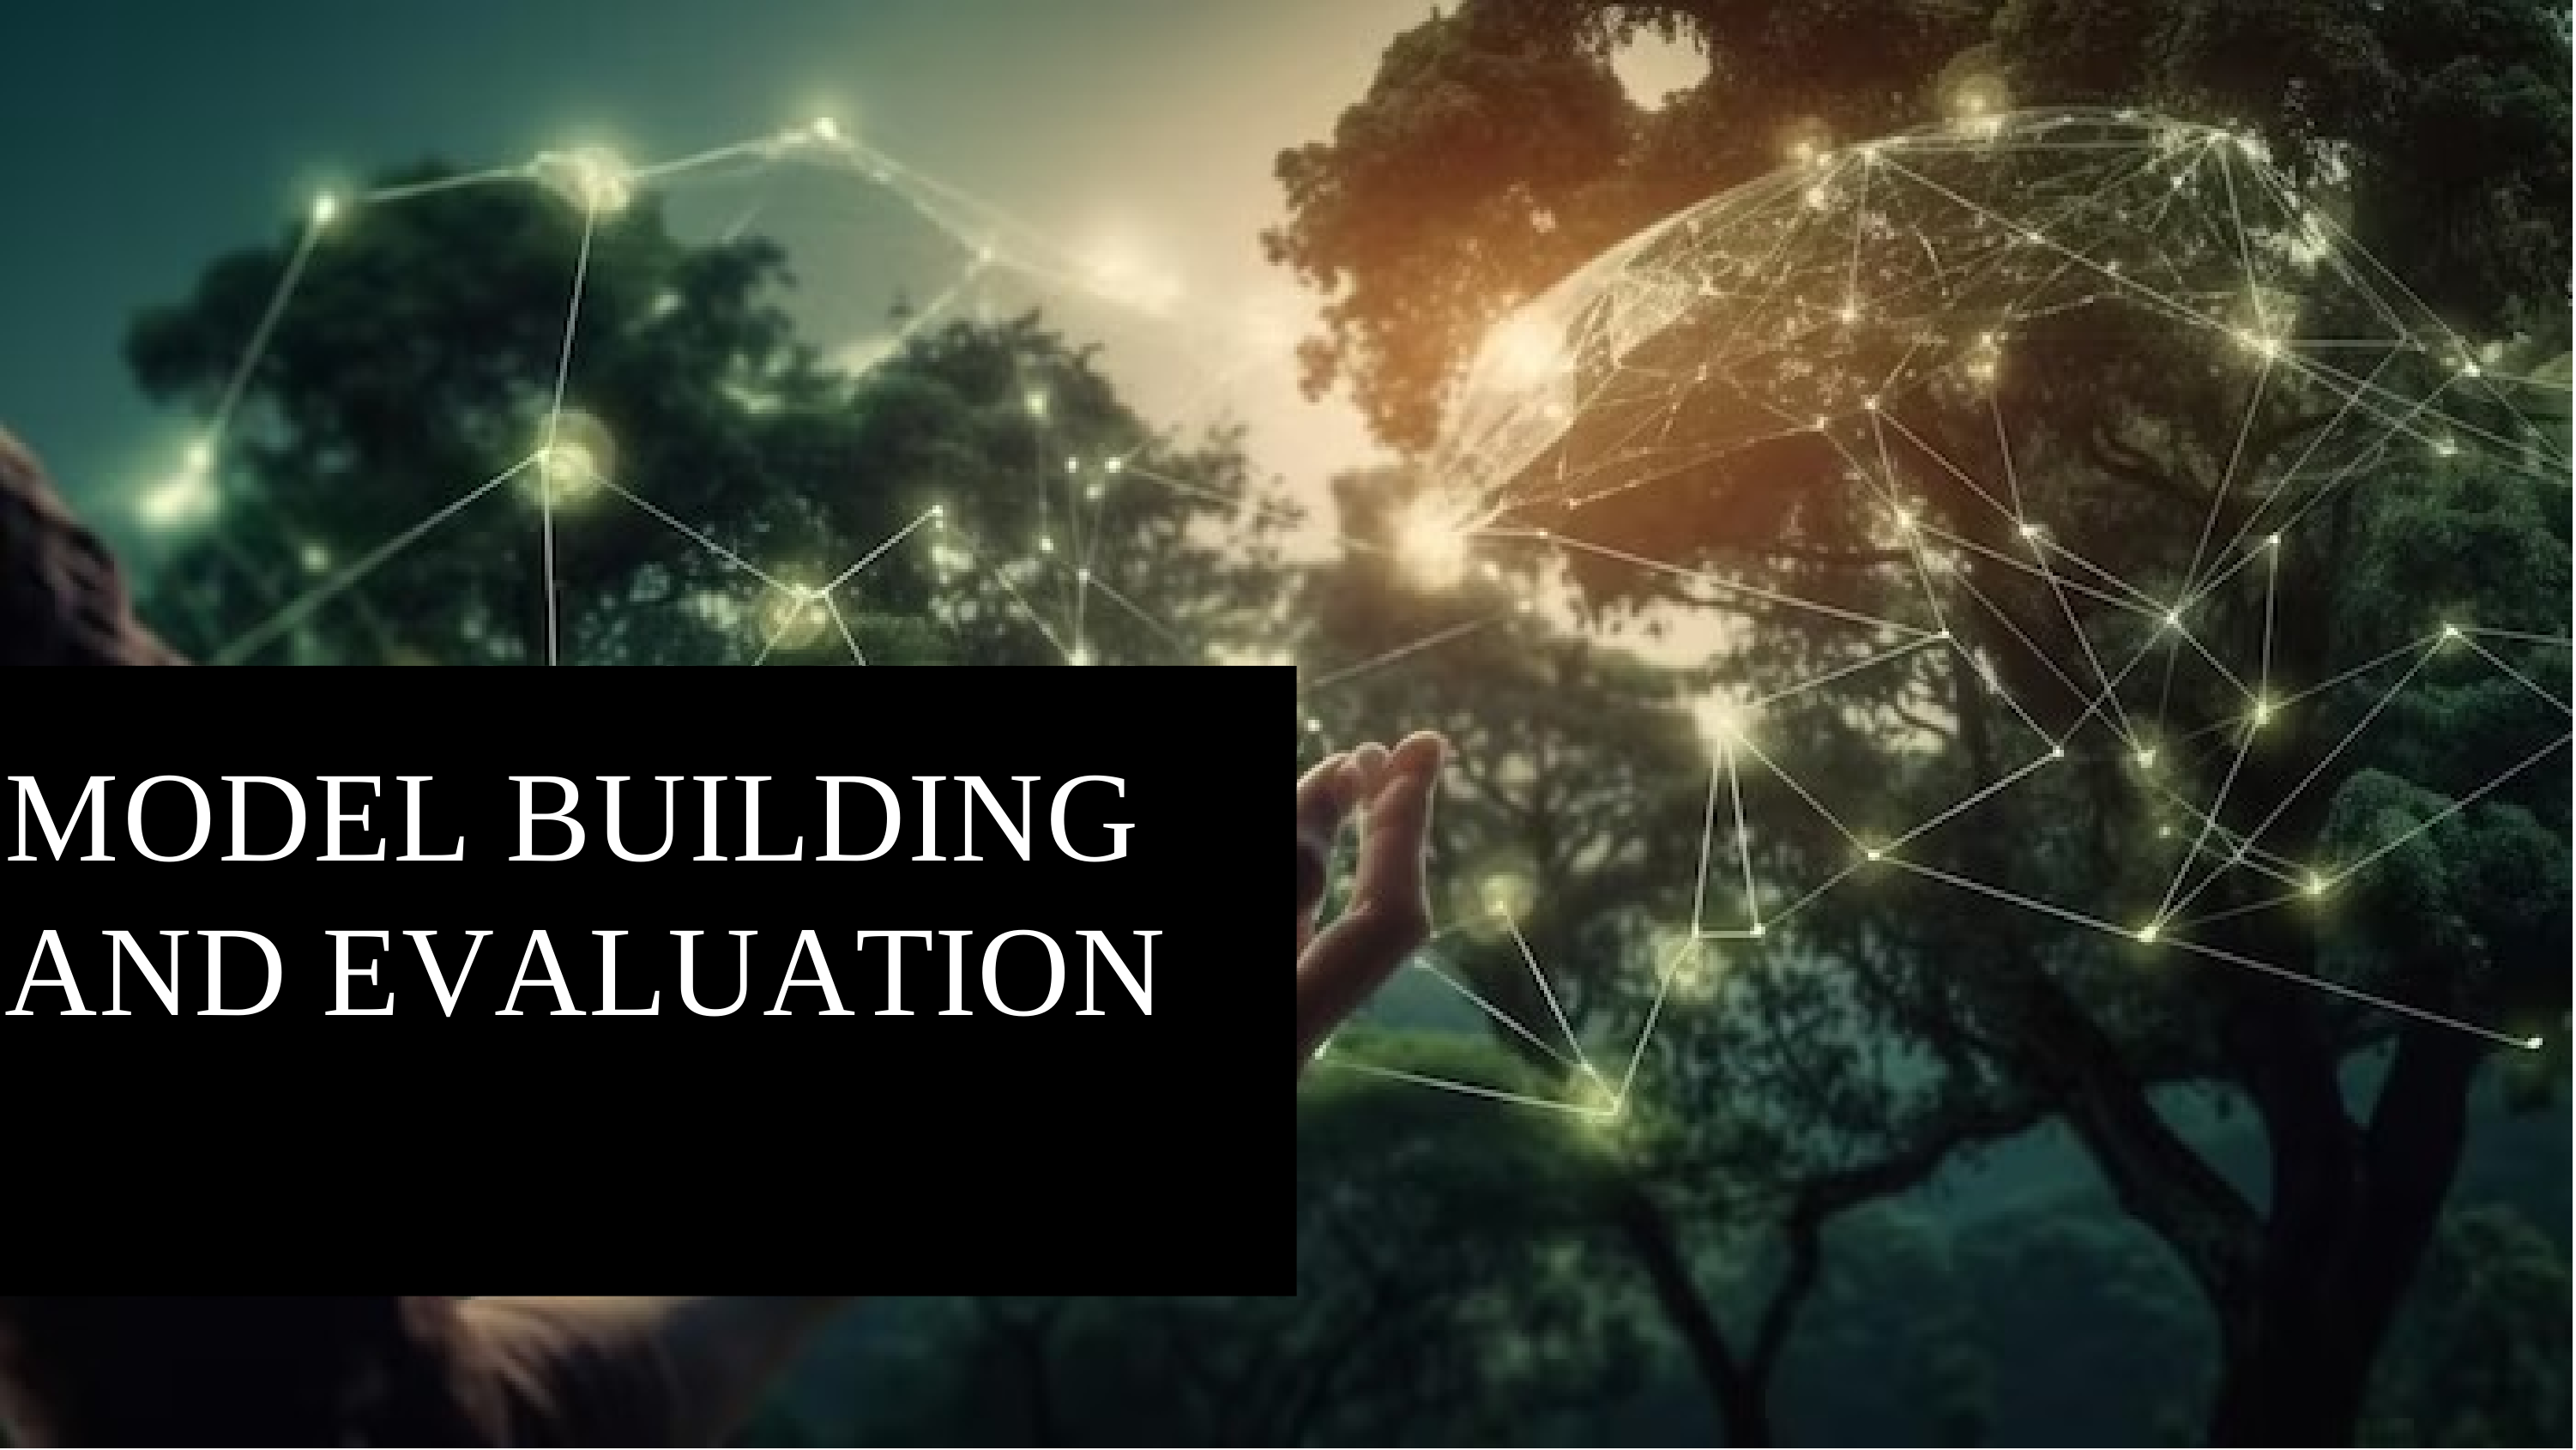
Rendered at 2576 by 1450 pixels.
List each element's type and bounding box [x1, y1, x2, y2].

text_box [0, 0, 2573, 1448]
